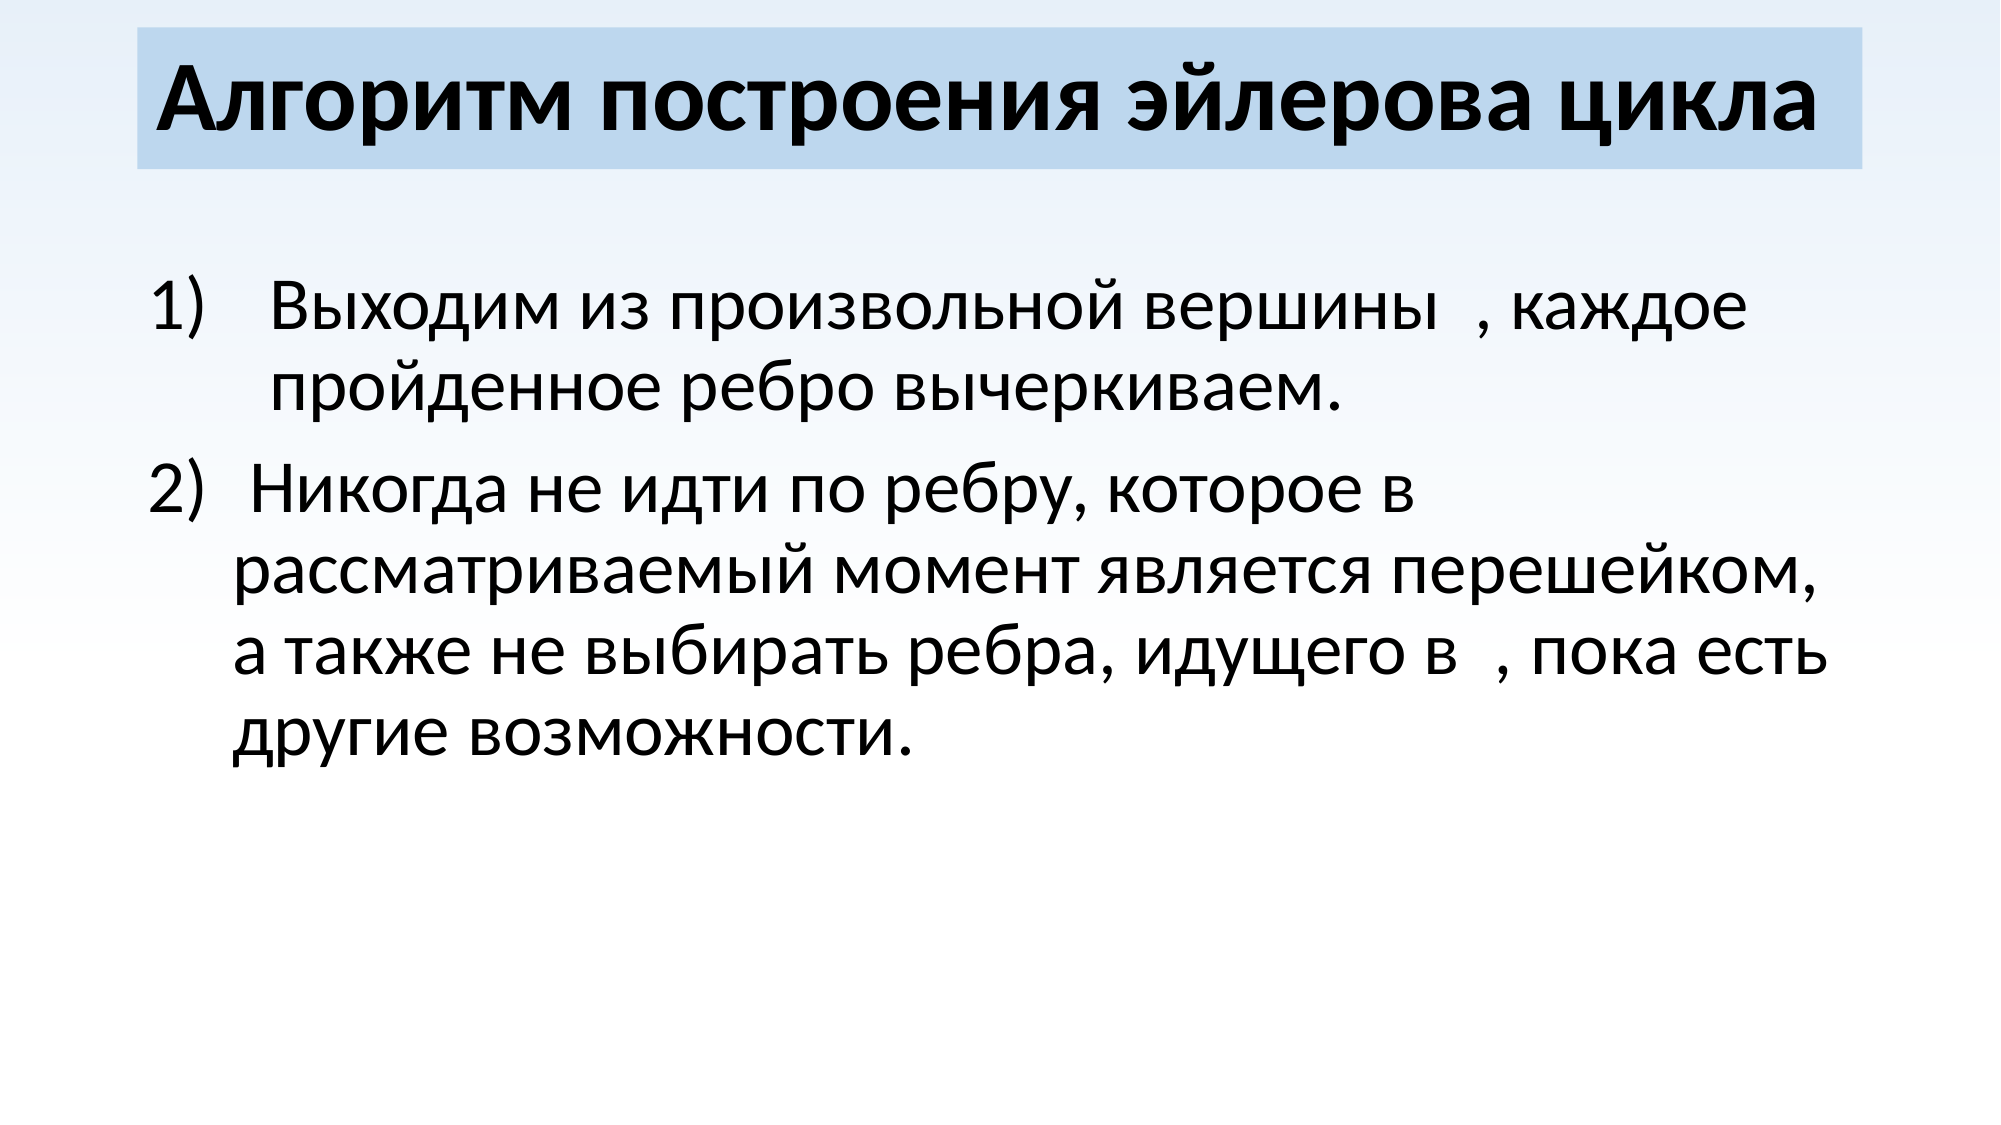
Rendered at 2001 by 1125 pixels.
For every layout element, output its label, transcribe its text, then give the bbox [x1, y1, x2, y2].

title Алгоритм построения эйлерова цикла [137, 27, 1863, 170]
